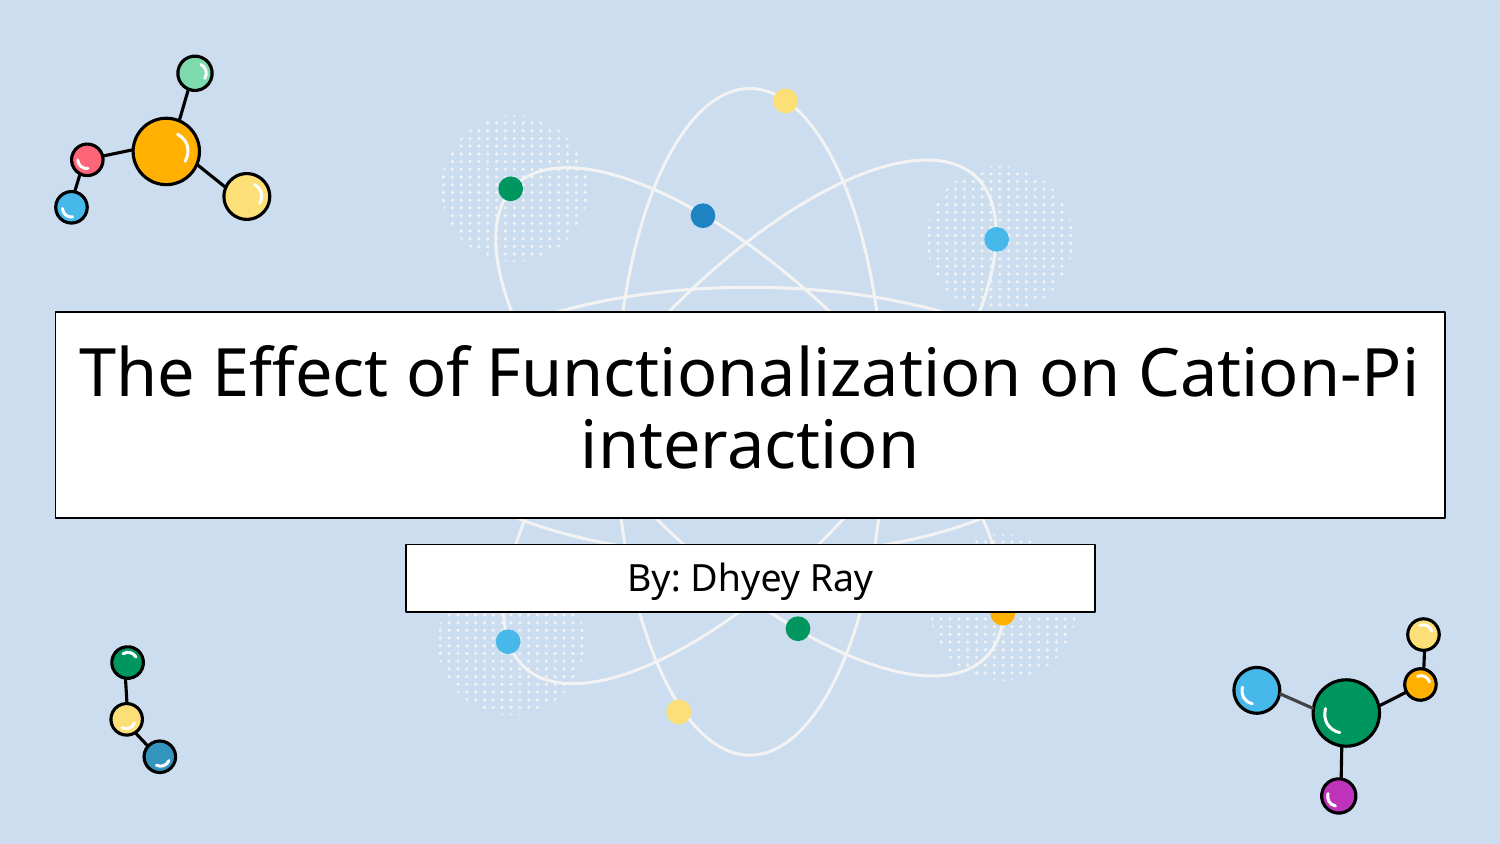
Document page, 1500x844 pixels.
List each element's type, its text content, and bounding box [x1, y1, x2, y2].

subtitle By: Dhyey Ray [404, 543, 1096, 613]
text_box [55, 50, 277, 227]
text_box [1238, 637, 1461, 814]
title The Effect of Functionalization on Cation-Pi interaction [54, 310, 1447, 520]
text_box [86, 655, 199, 758]
